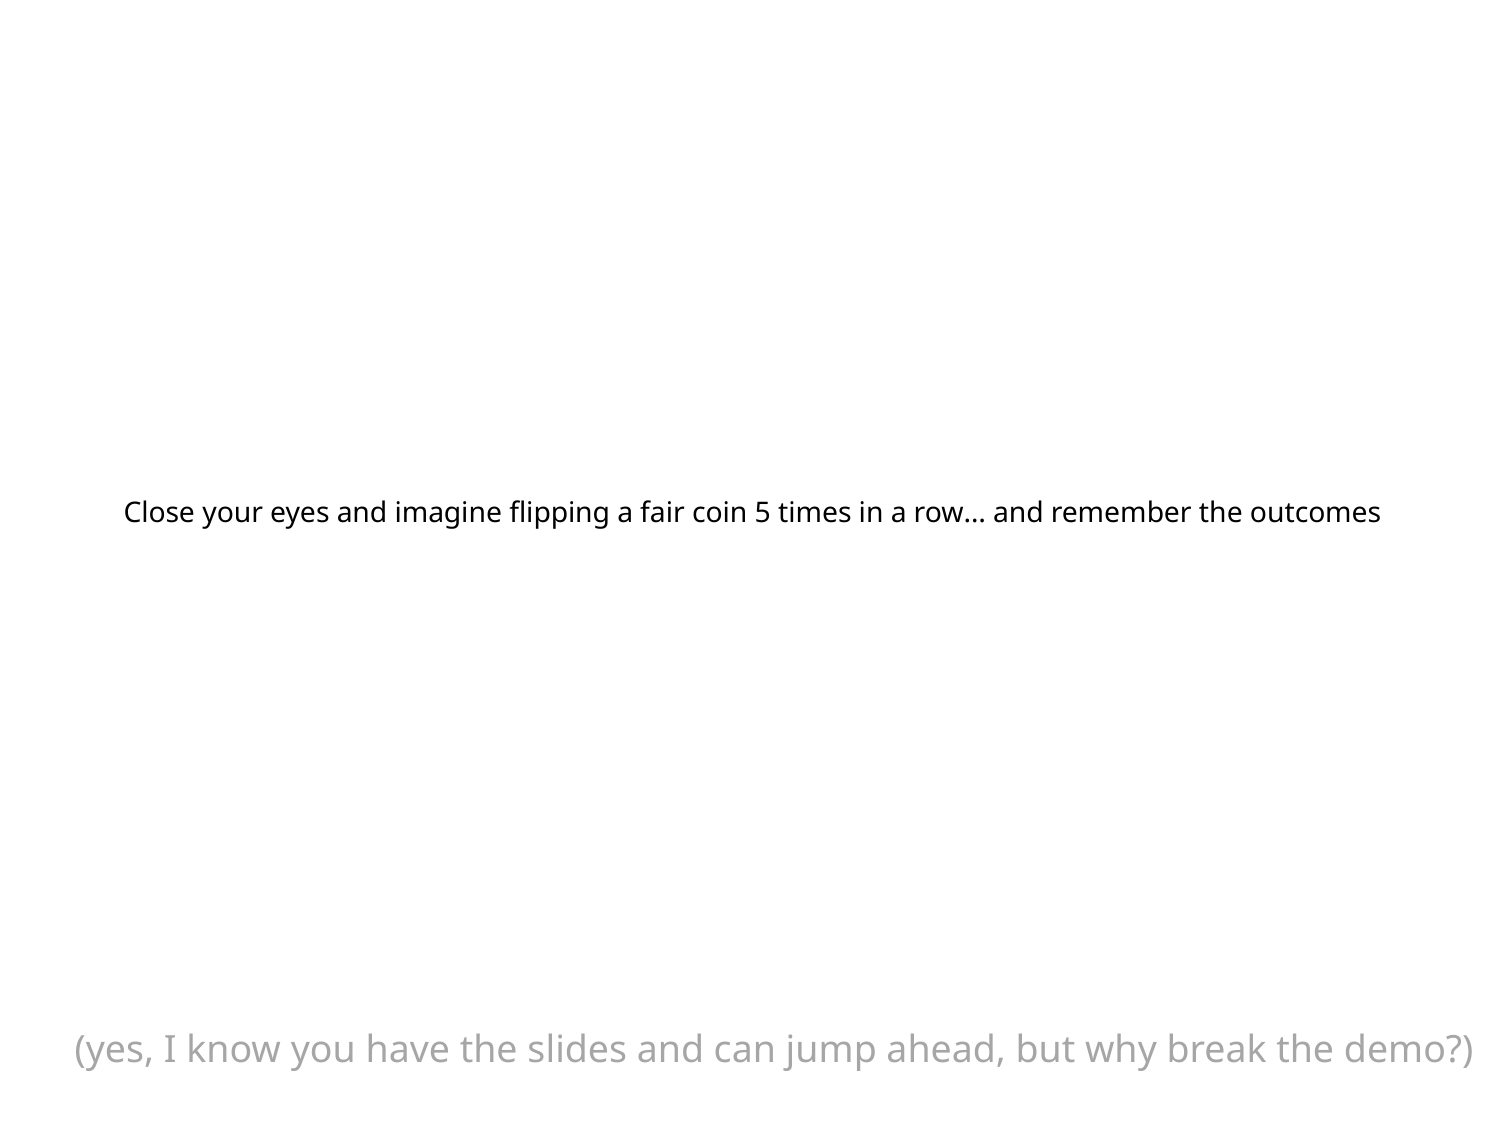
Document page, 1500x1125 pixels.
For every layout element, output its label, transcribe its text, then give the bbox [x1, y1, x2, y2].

title Close your eyes and imagine flipping a fair coin 5 times in a row… and remember the outcomes [105, 413, 1400, 552]
text_box (yes, I know you have the slides and can jump ahead, but why break the demo?) [59, 1017, 1500, 1077]
